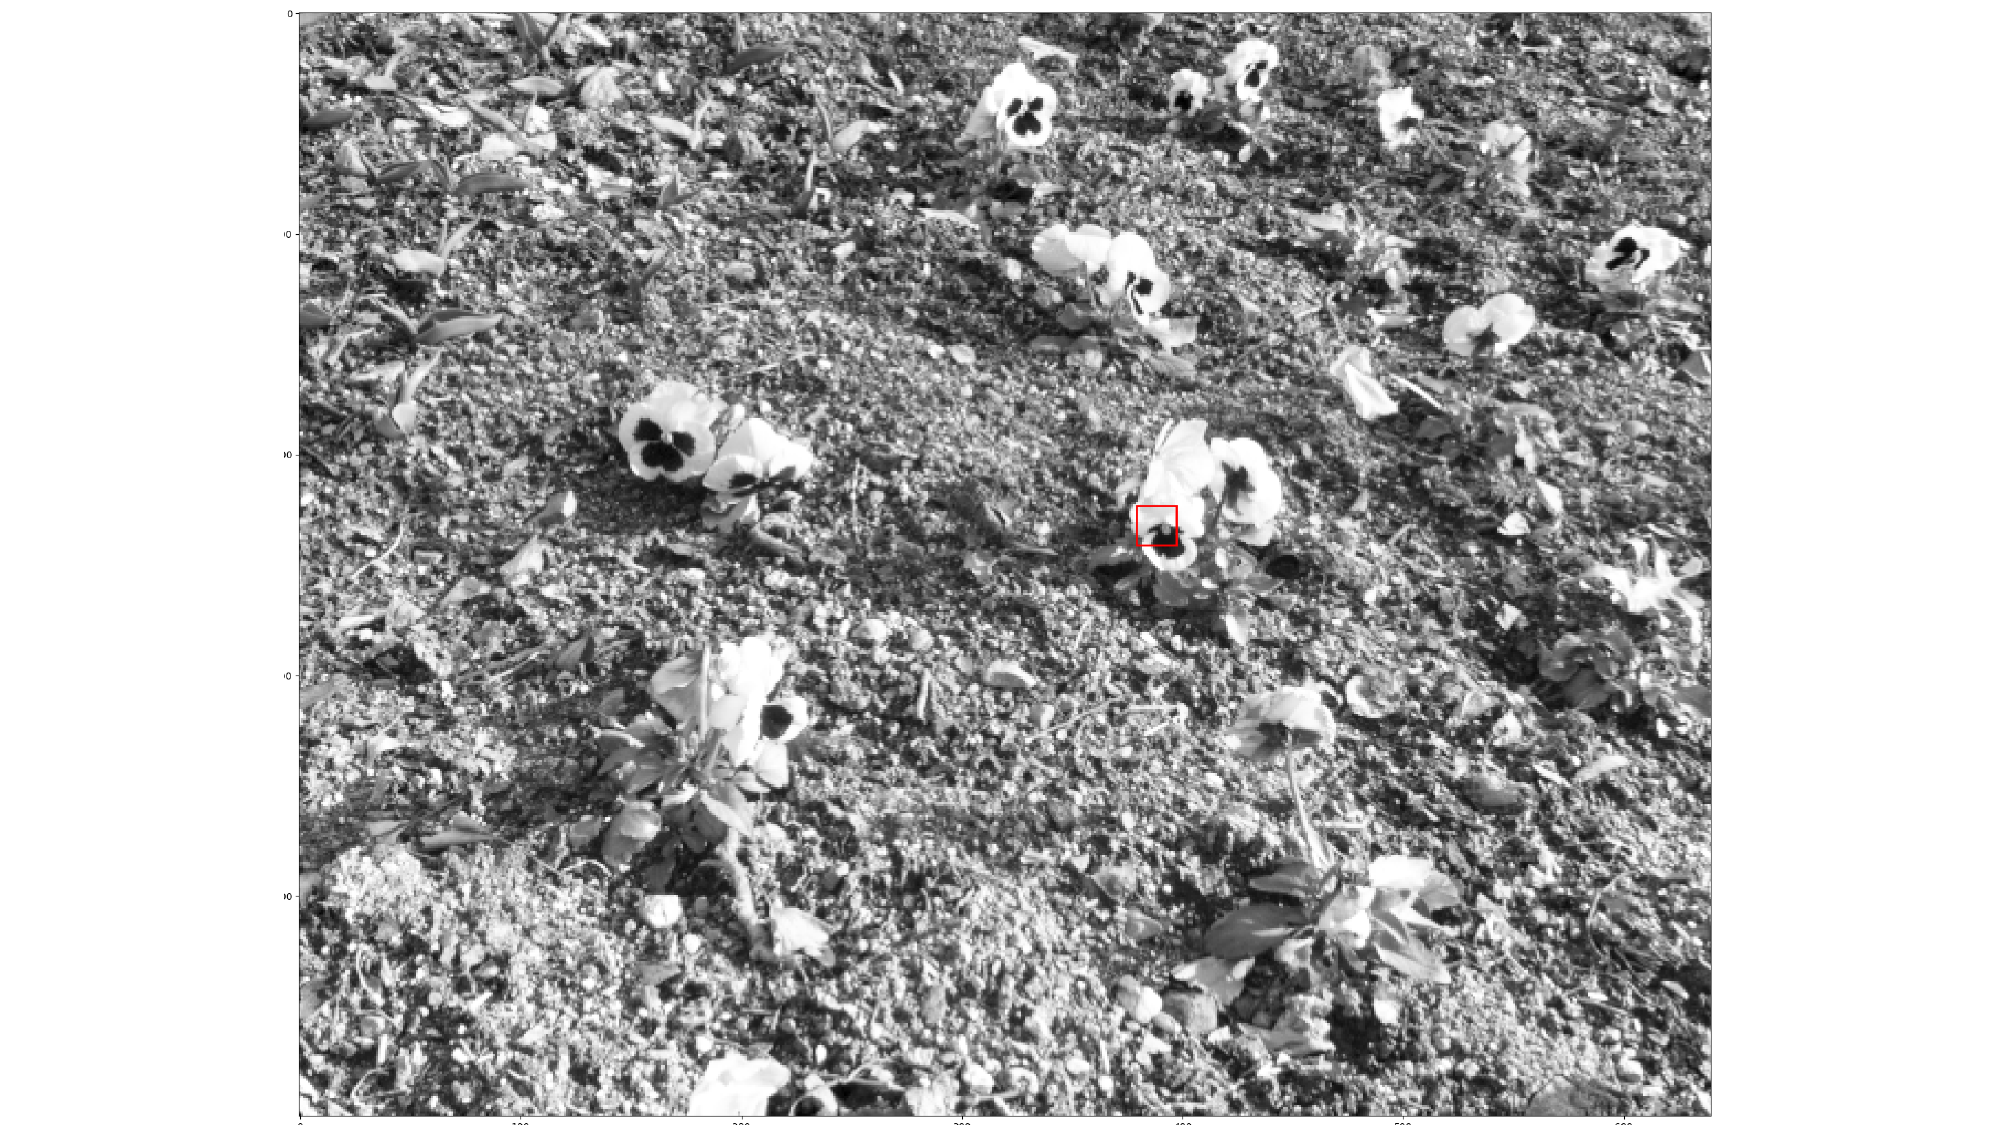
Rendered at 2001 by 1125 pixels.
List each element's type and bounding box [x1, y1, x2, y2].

picture [284, 0, 1716, 1125]
